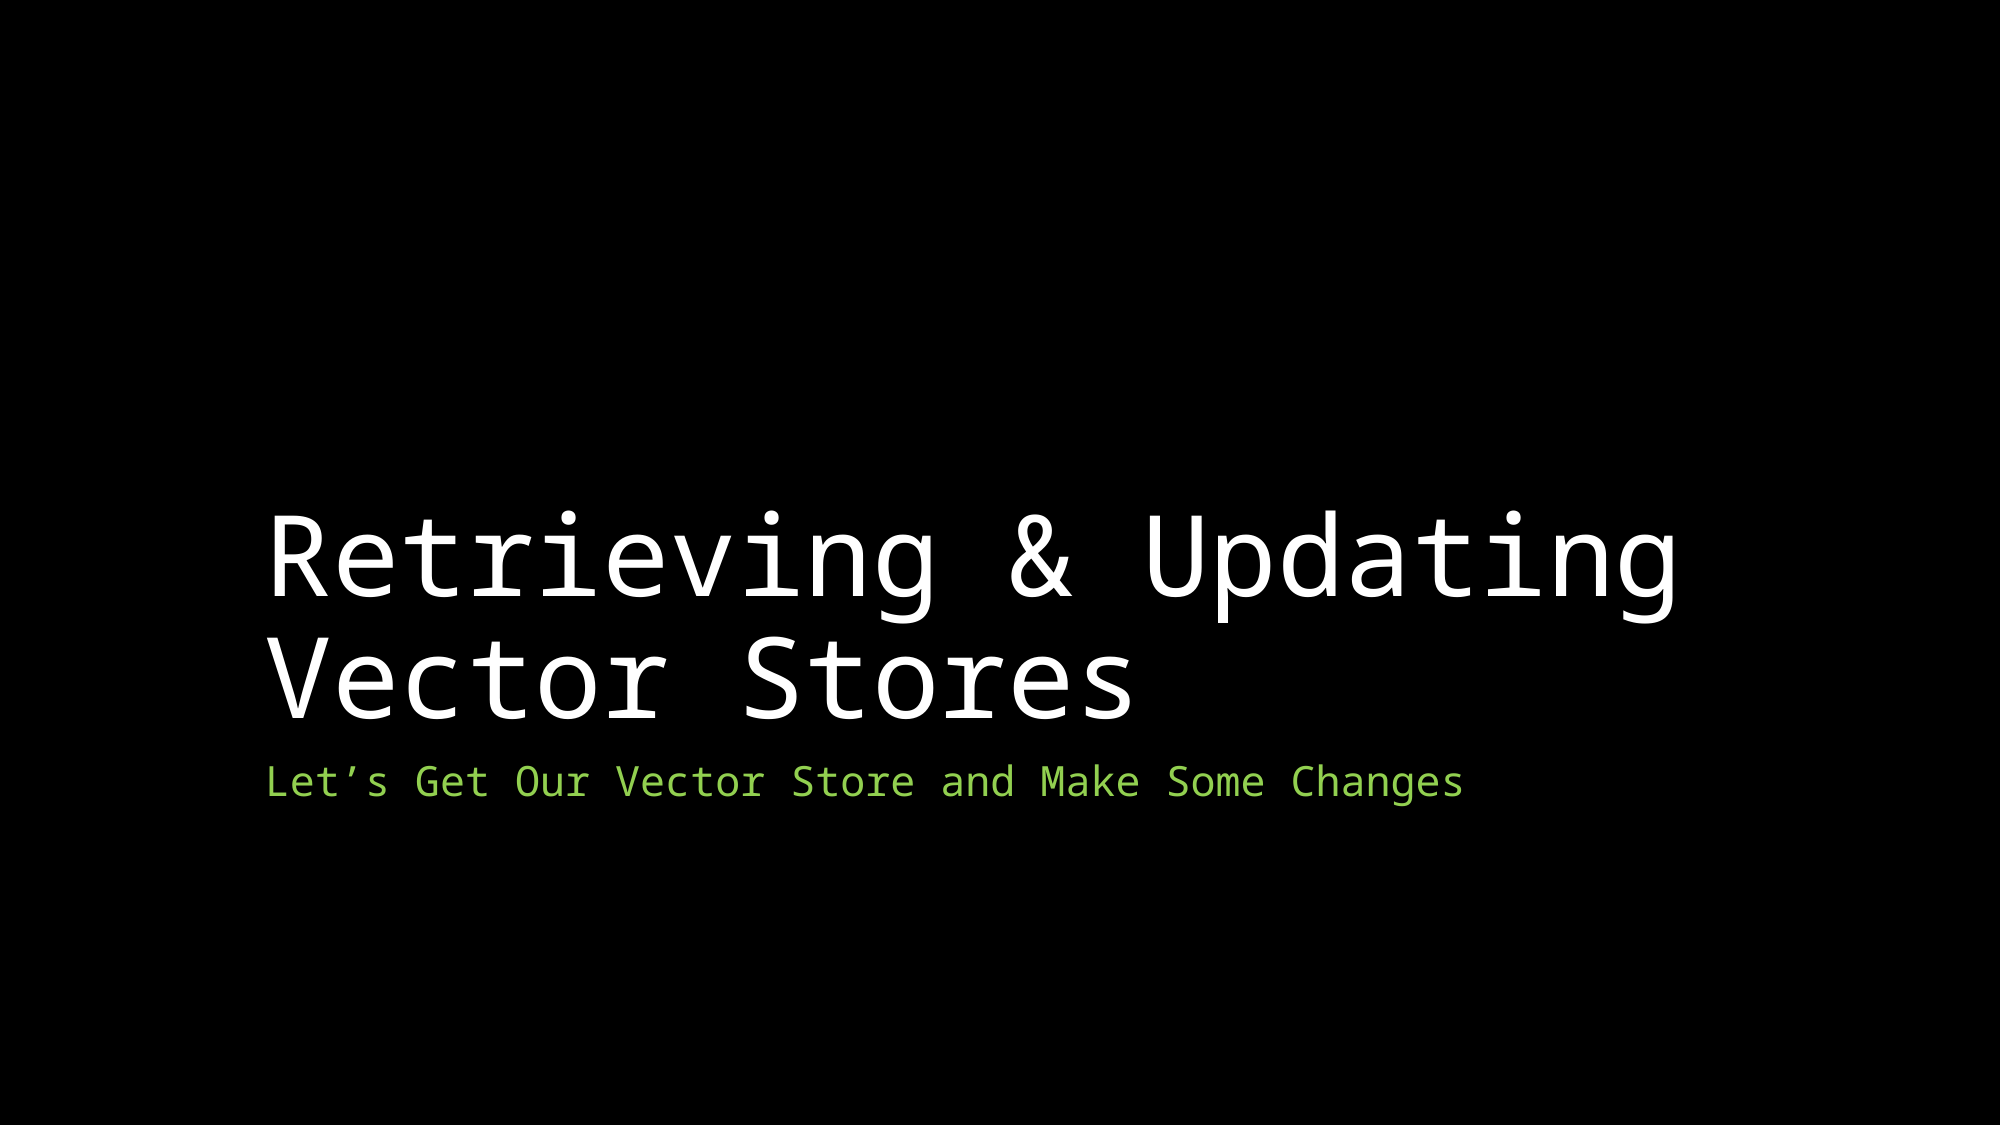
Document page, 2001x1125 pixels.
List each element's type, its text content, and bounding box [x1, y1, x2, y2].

title Retrieving & Updating Vector Stores [249, 299, 1750, 750]
list Let’s Get Our Vector Store and Make Some Changes [249, 752, 1750, 1000]
